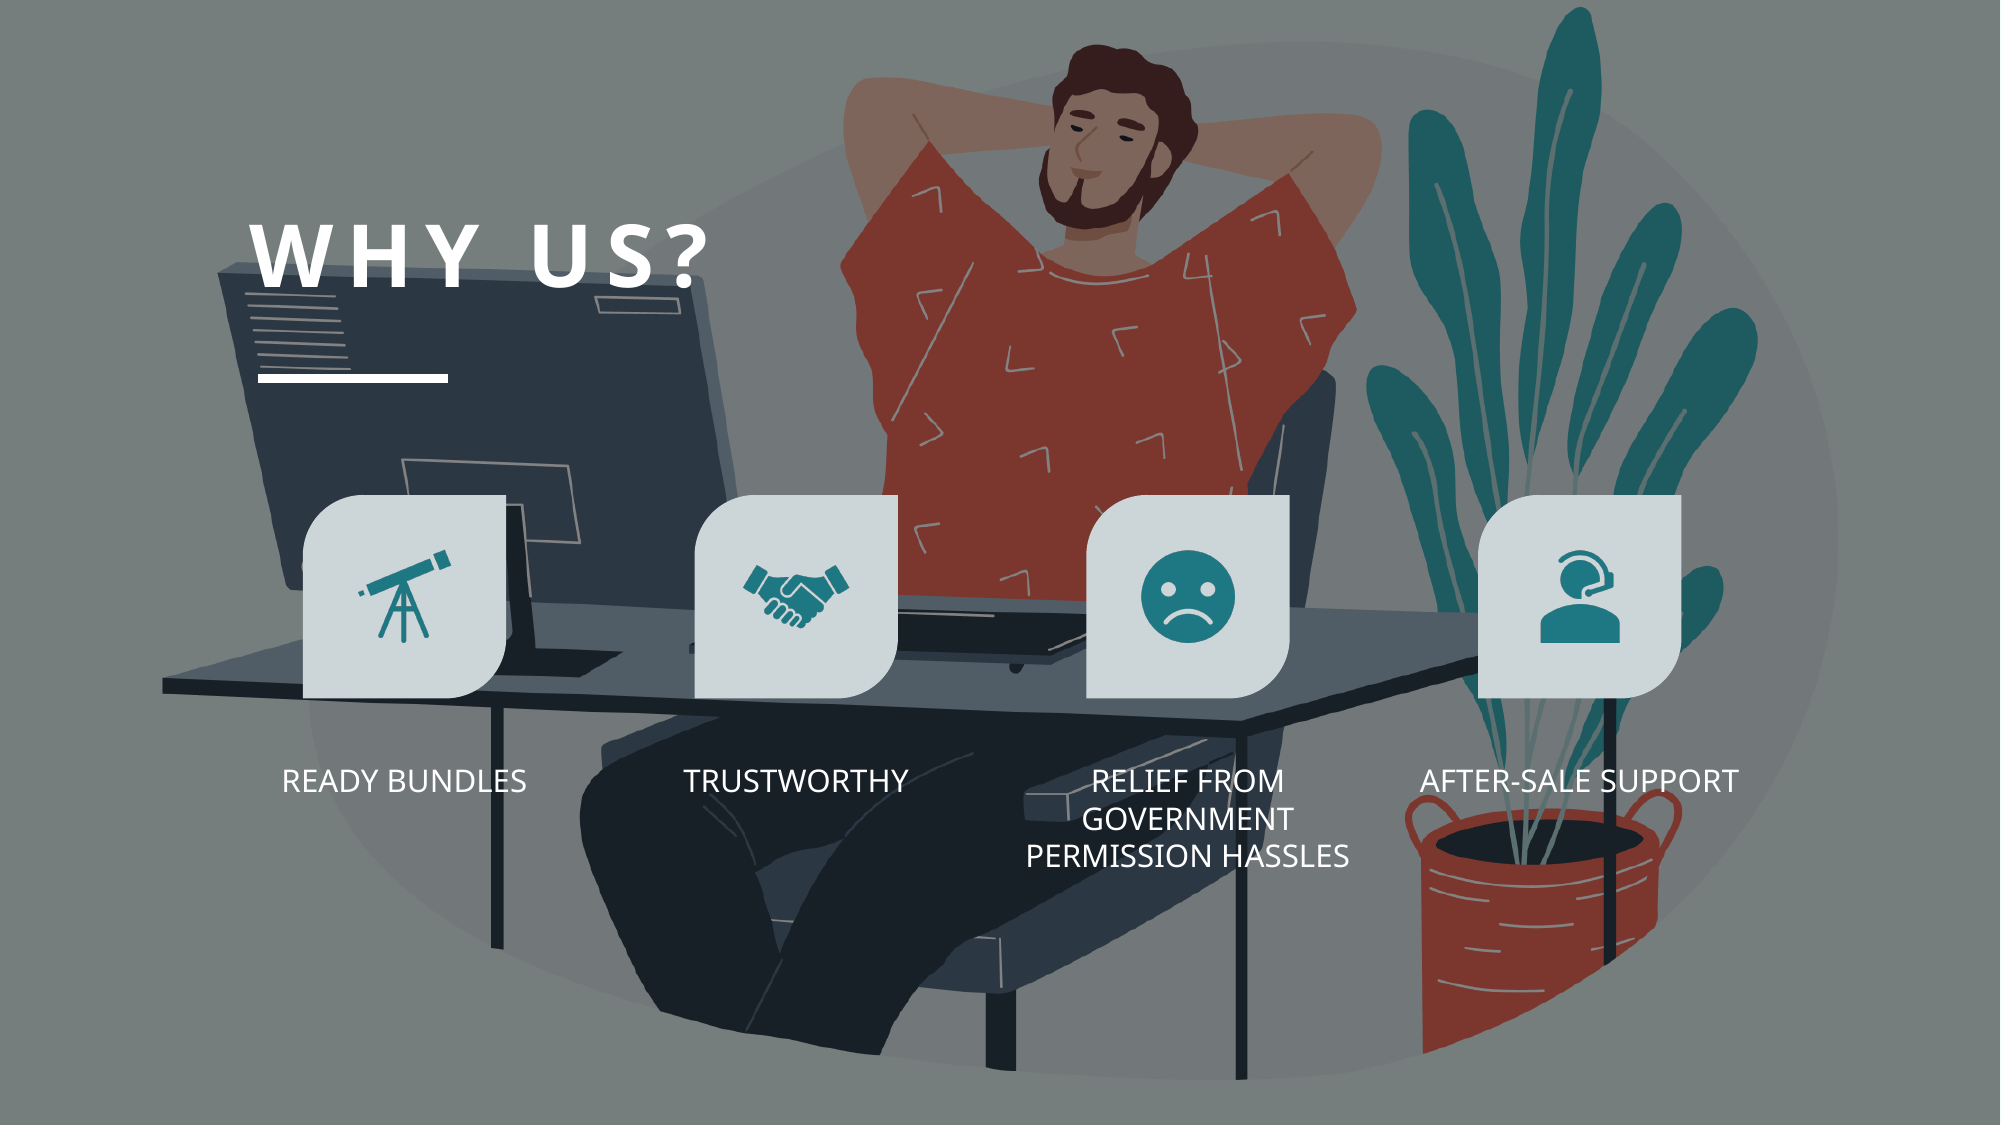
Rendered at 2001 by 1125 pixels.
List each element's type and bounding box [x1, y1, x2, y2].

text_box [234, 374, 1750, 1000]
picture [0, 0, 2000, 1125]
